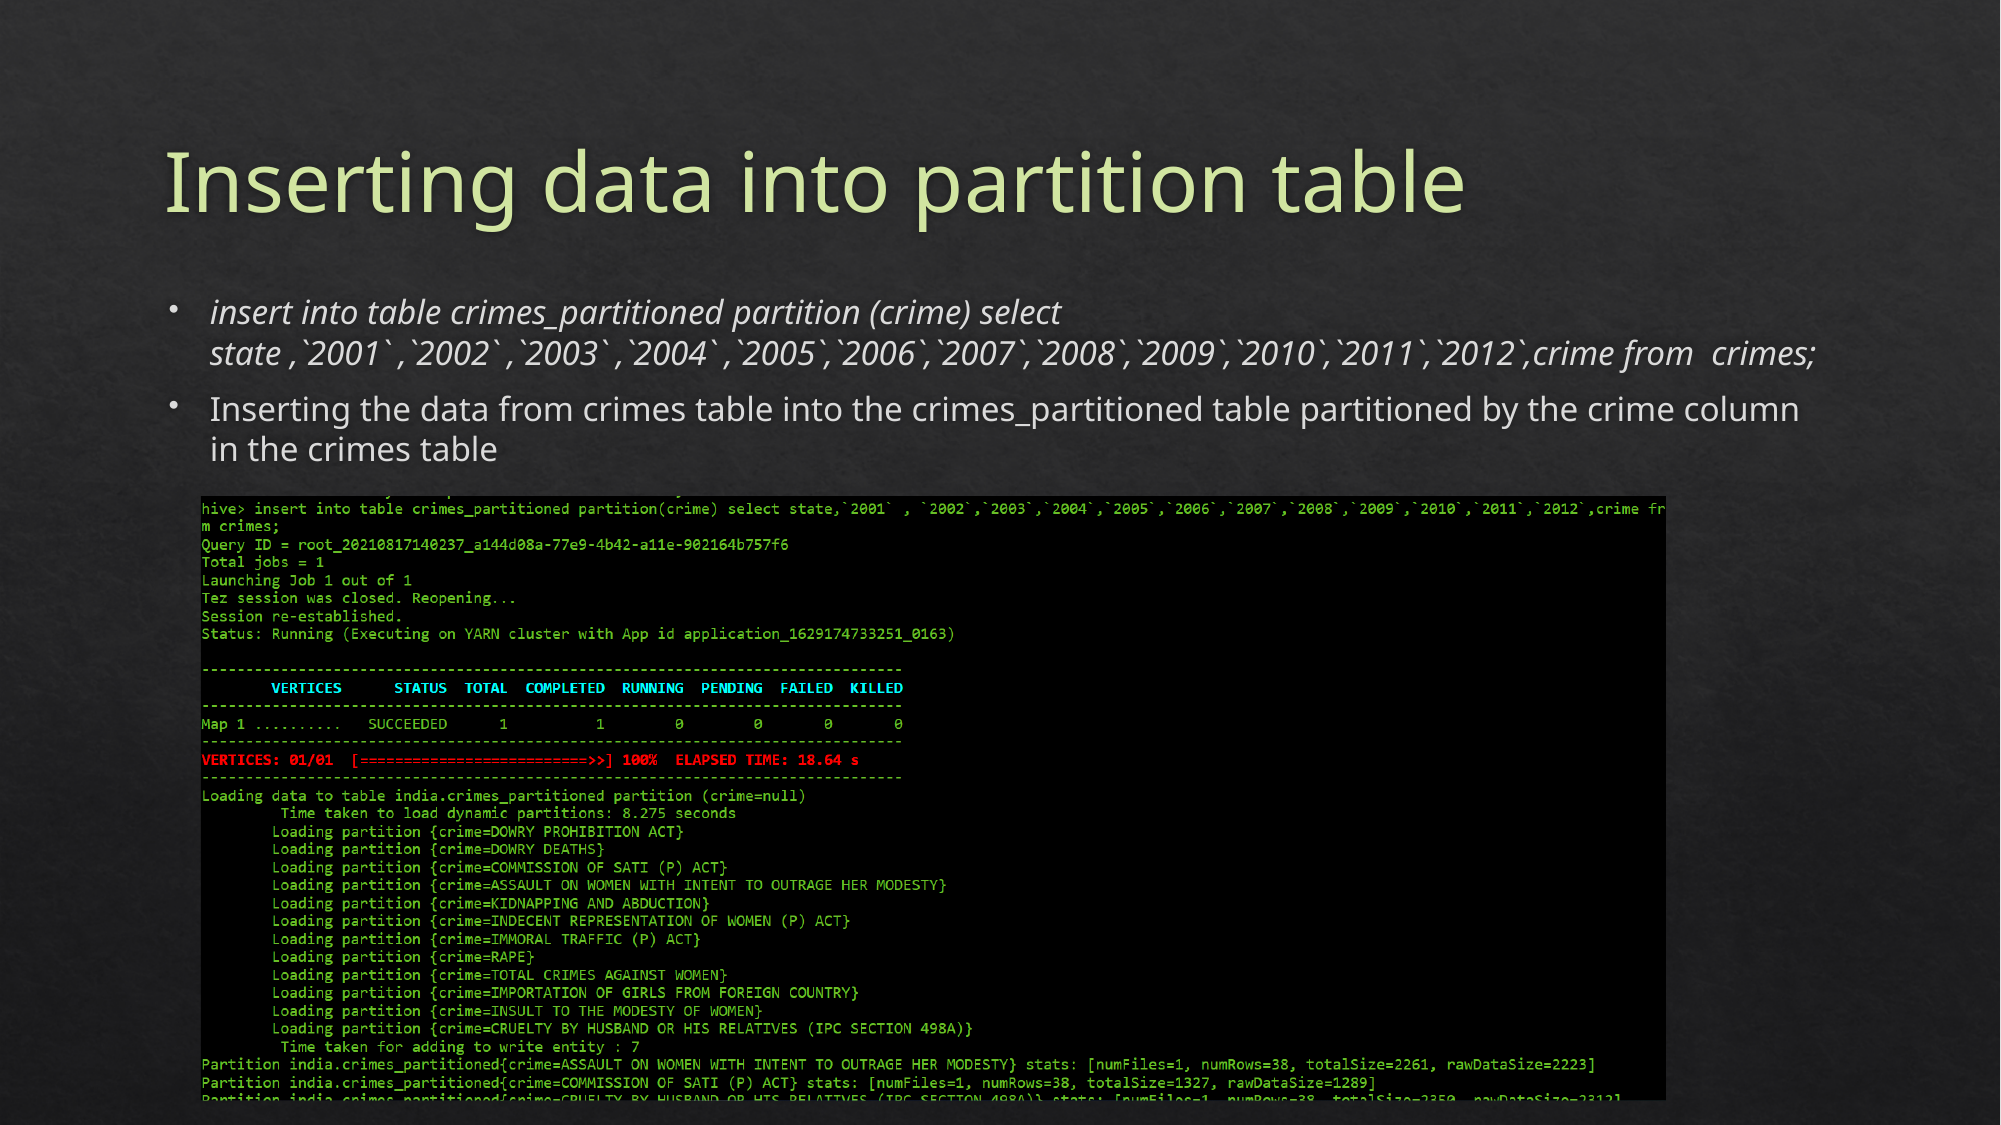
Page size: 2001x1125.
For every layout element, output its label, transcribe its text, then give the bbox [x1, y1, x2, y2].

picture [200, 496, 1667, 1101]
title Inserting data into partition table [149, 99, 1849, 260]
list insert into table crimes_partitioned partition (crime) select state ,`2001` ,`2002` ,`2003` ,`2004` ,`2005`,`2006`,`2007`,`2008`,`2009`,`2010`,`2011`,`2012`,crime from crimes; Inserting the data from crimes table into the crimes_partitioned table partitioned by the crime column in the crimes table [149, 284, 1849, 517]
